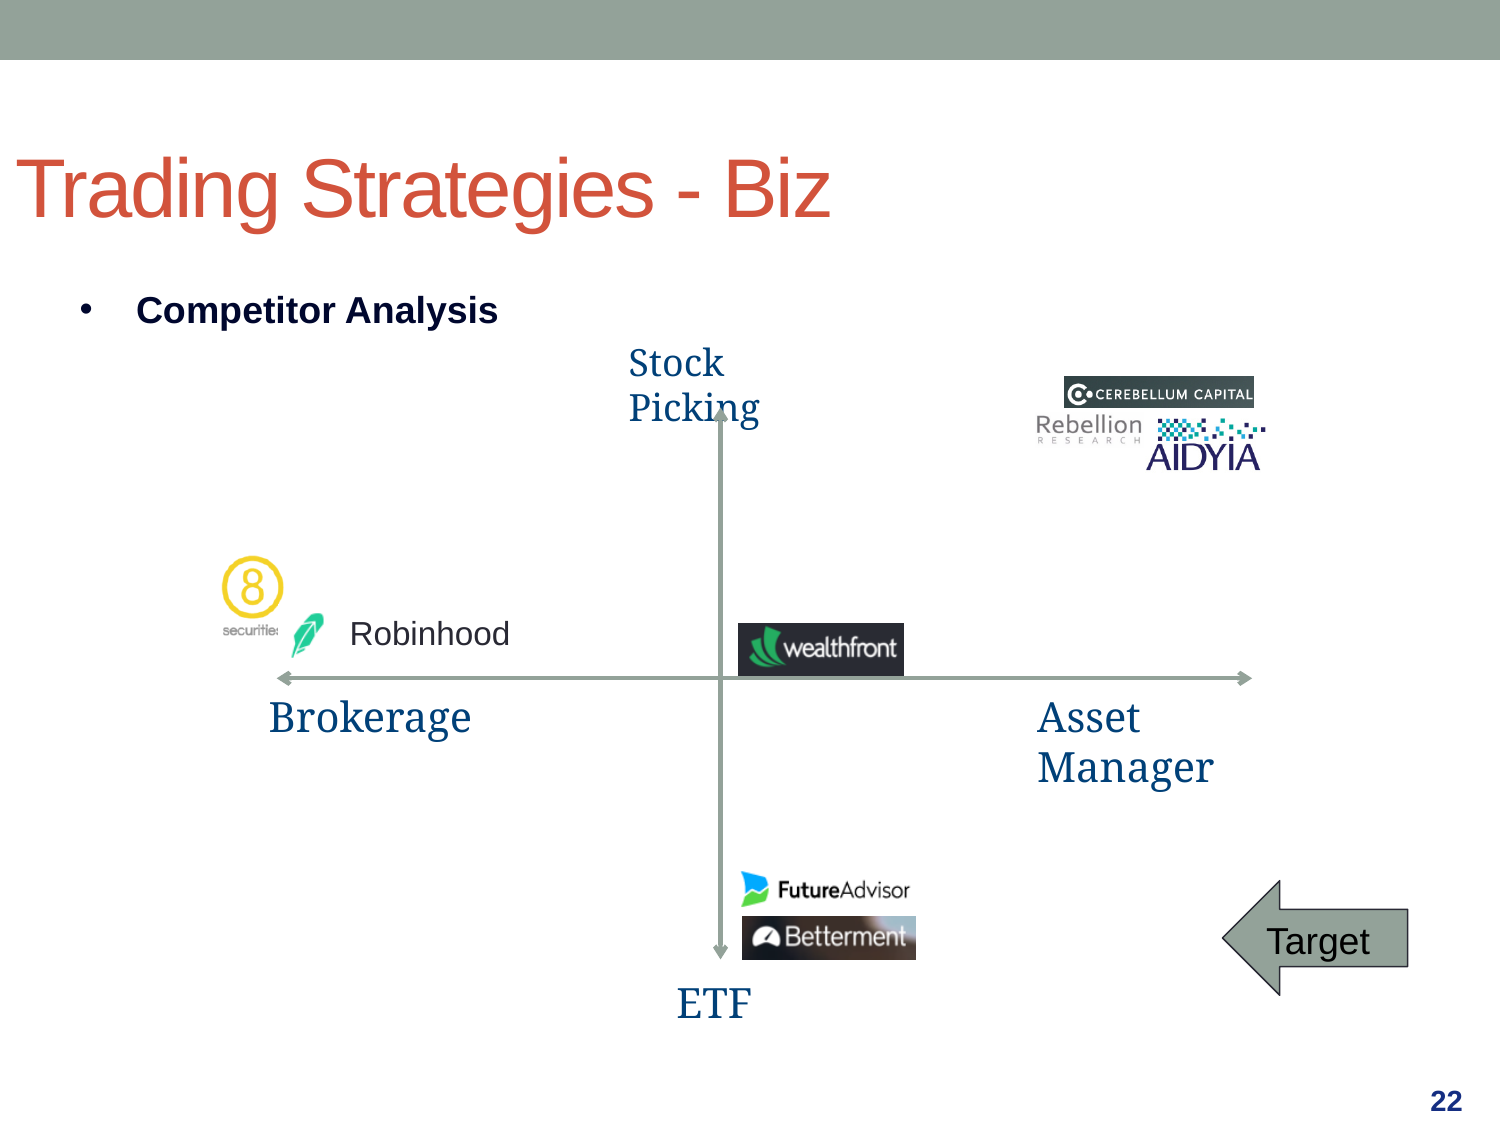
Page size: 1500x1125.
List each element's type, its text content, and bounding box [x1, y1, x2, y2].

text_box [198, 375, 1286, 1036]
title Trading Strategies - Biz [0, 101, 1325, 266]
slide_number 22 [1415, 1070, 1499, 1125]
text_box Stock Picking [613, 331, 871, 372]
text_box Competitor Analysis [64, 278, 1483, 374]
text_box Target [1295, 909, 1408, 967]
